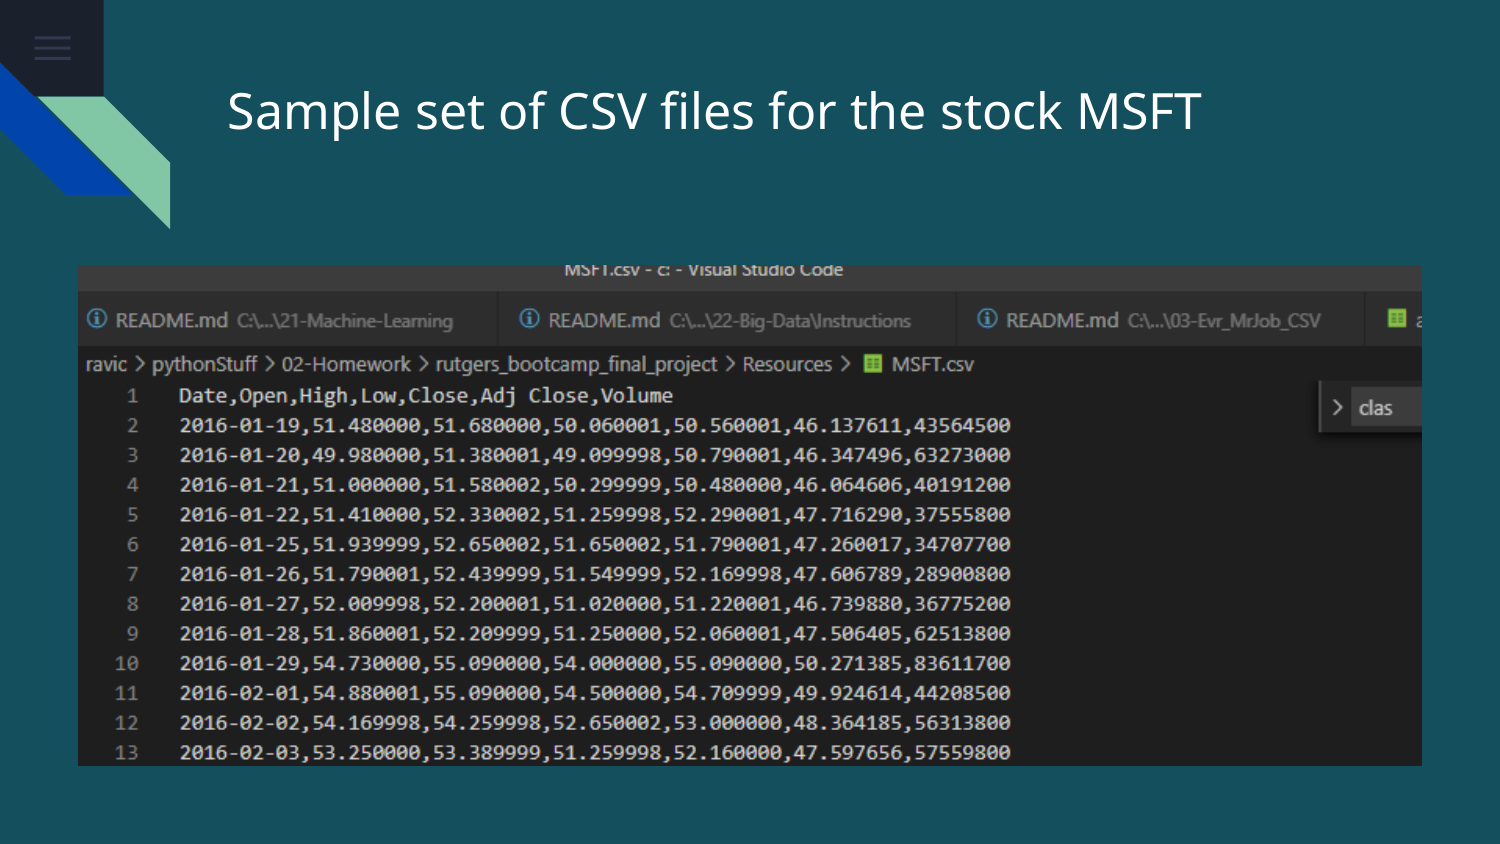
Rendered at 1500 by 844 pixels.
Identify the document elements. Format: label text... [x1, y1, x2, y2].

picture [78, 265, 1422, 766]
title Sample set of CSV files for the stock MSFT [212, 64, 1368, 215]
